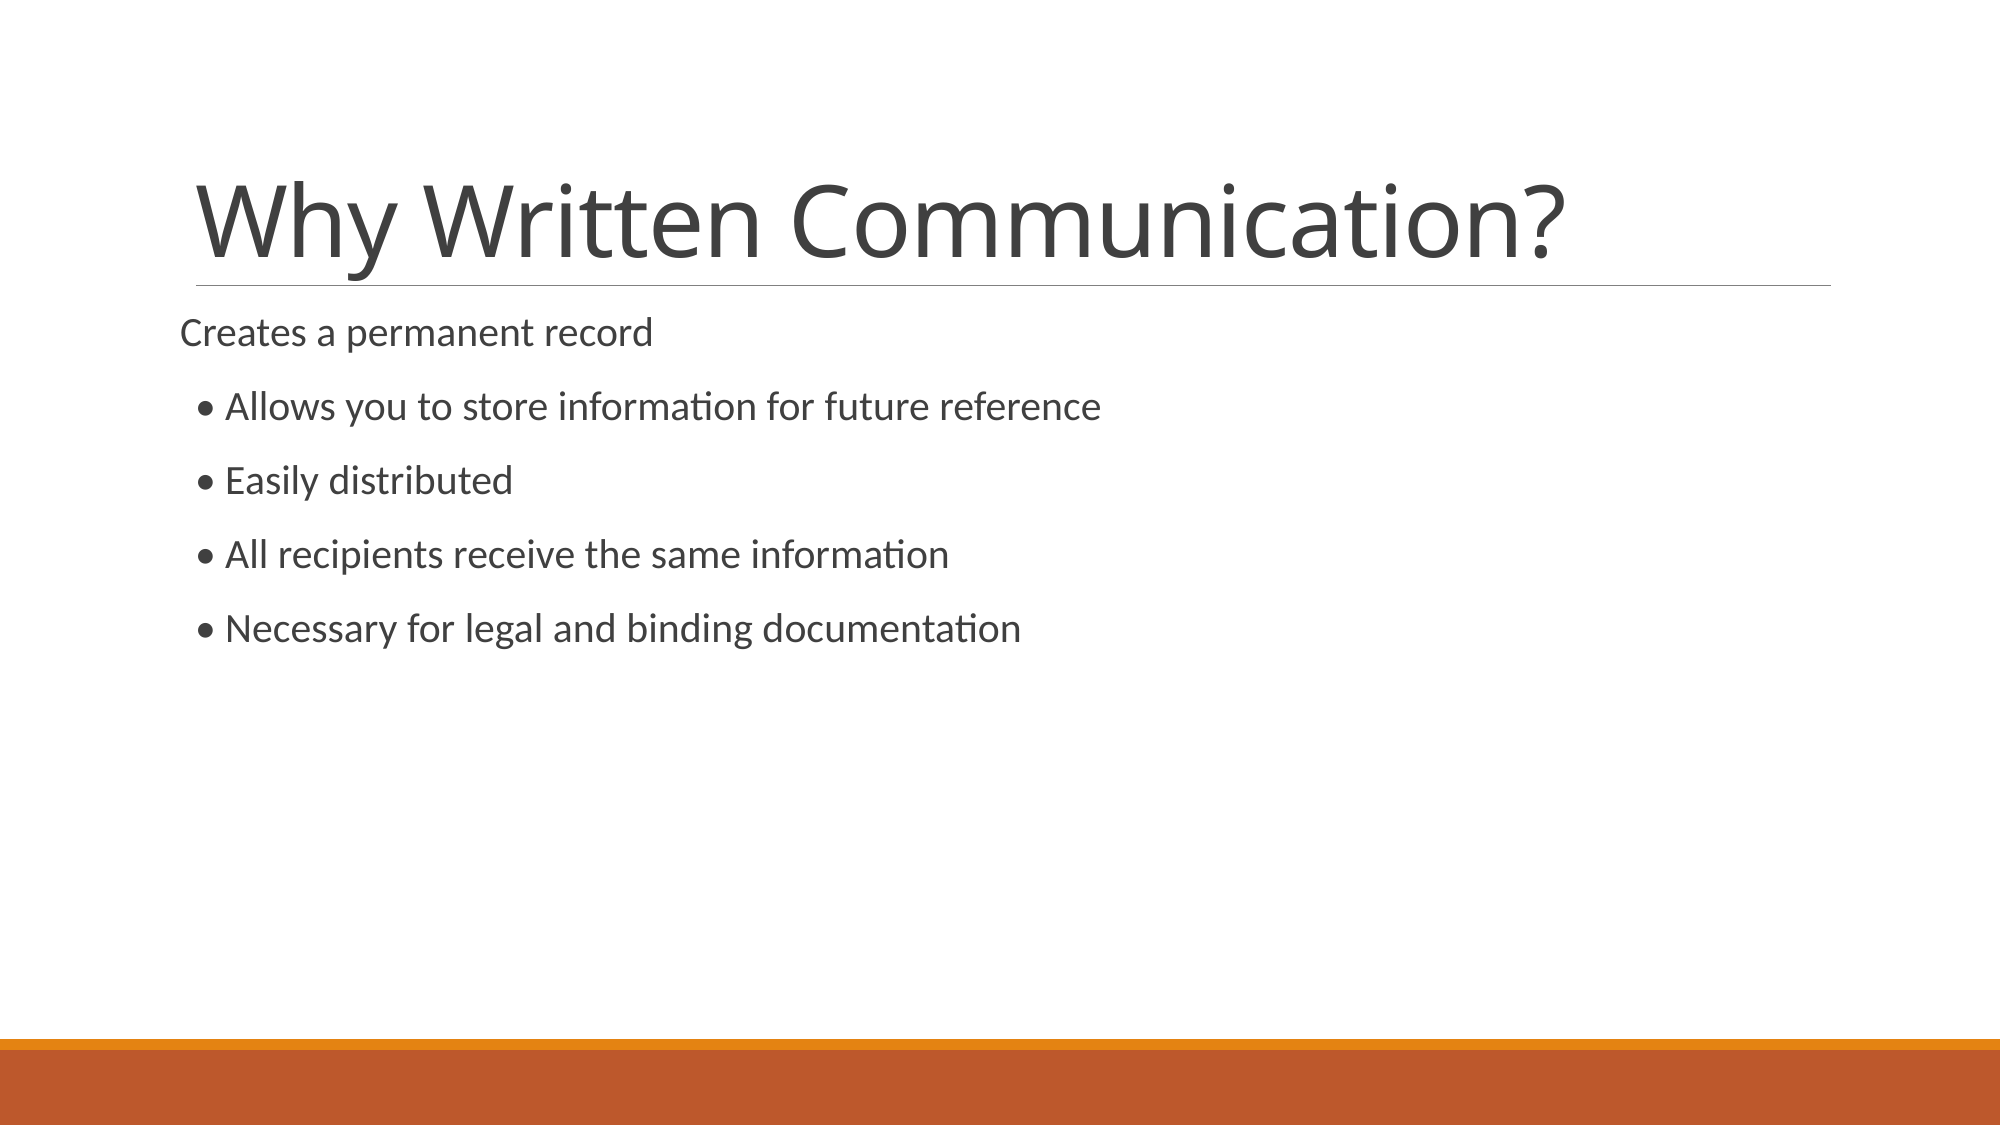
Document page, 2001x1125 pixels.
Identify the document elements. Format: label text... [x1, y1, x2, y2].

list Creates a permanent record • Allows you to store information for future reference • Easily distributed • All recipients receive the same information • Necessary for legal and binding documentation [180, 302, 1830, 963]
title Why Written Communication? [180, 47, 1830, 285]
